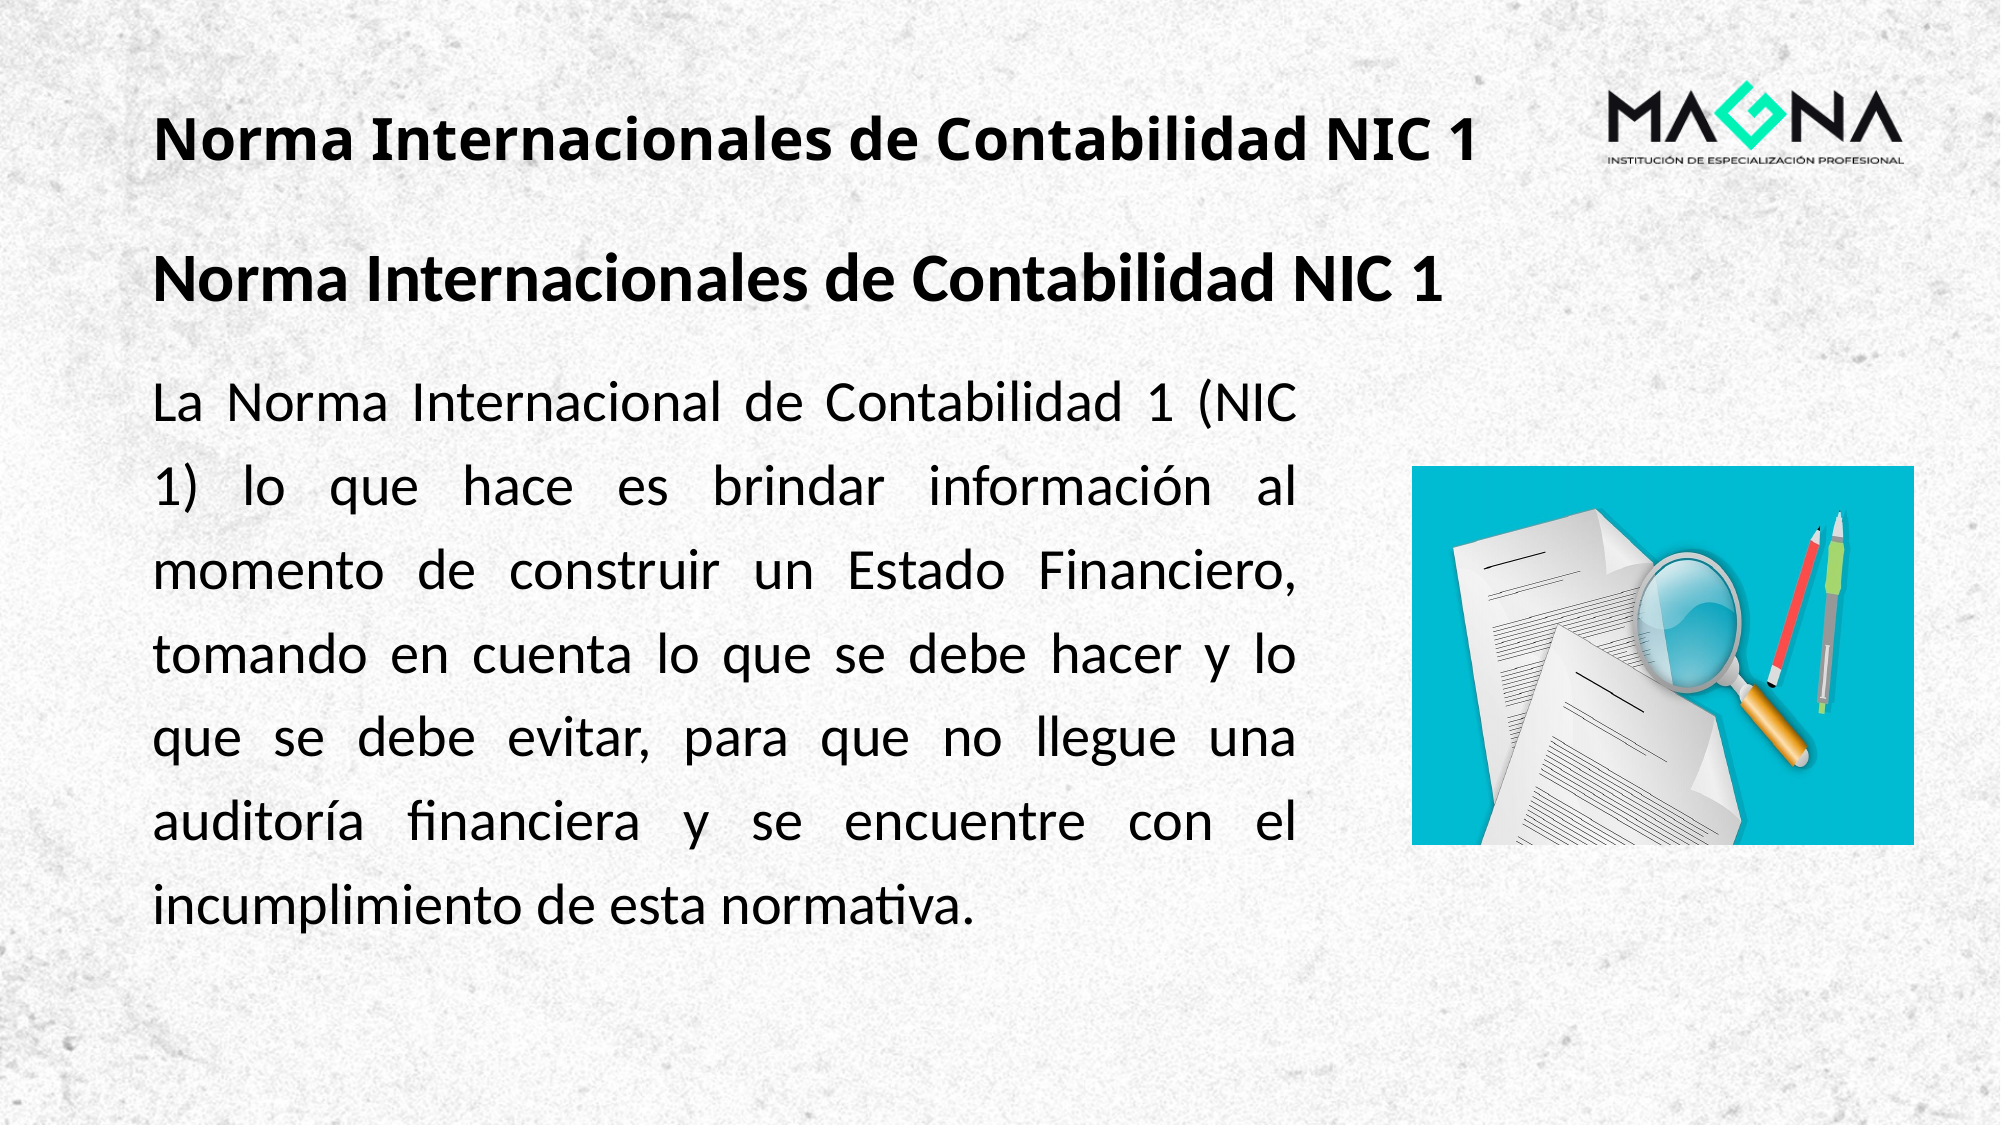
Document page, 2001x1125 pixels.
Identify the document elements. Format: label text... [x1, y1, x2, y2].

text_box La Norma Internacional de Contabilidad 1 (NIC 1) lo que hace es brindar información al momento de construir un Estado Financiero, tomando en cuenta lo que se debe hacer y lo que se debe evitar, para que no llegue una auditoría financiera y se encuentre con el incumplimiento de esta normativa. [137, 342, 1314, 969]
list Norma Internacionales de Contabilidad NIC 1 [137, 207, 1833, 324]
title Norma Internacionales de Contabilidad NIC 1 [137, 59, 1667, 201]
picture [0, 0, 2001, 1125]
